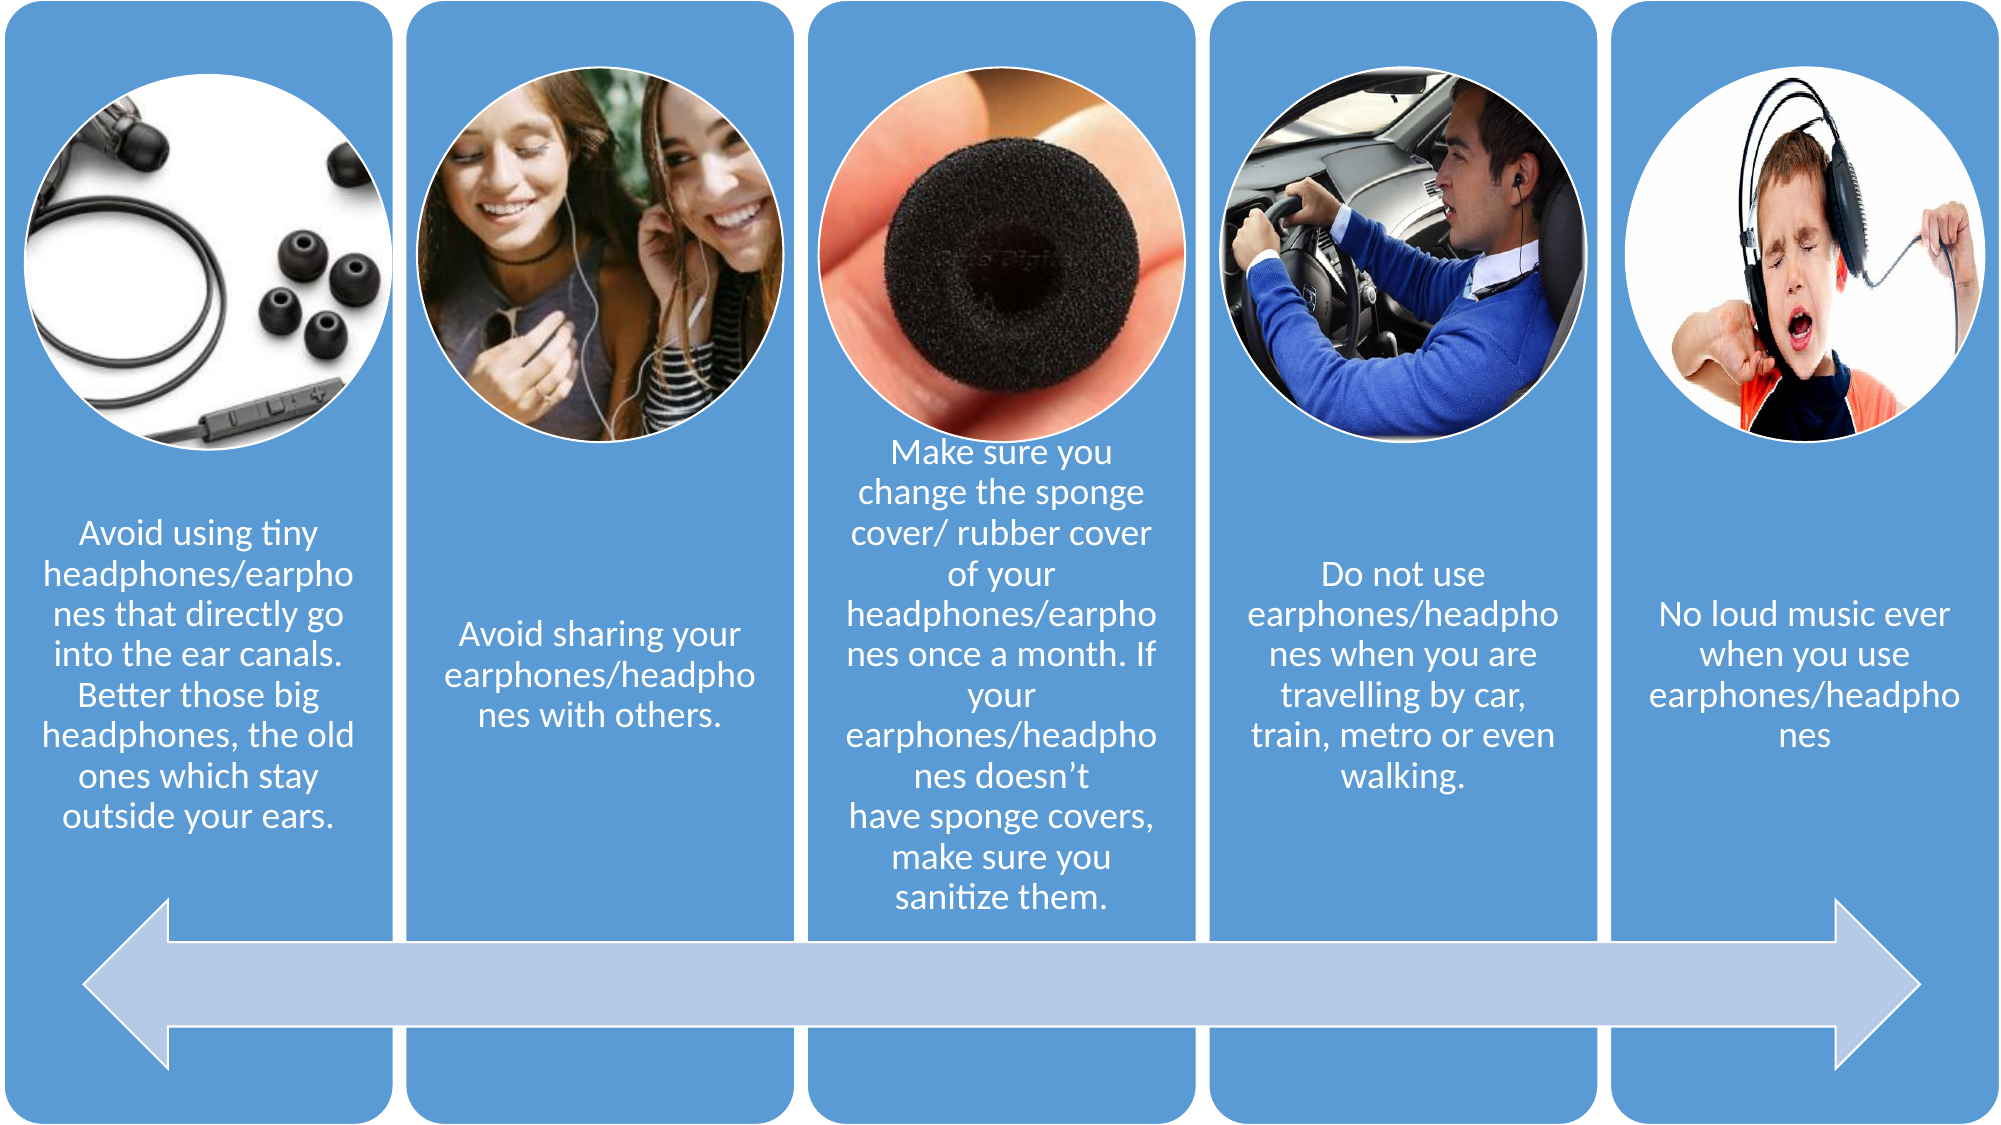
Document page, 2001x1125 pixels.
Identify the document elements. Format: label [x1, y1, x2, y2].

text_box [3, 0, 2000, 1125]
